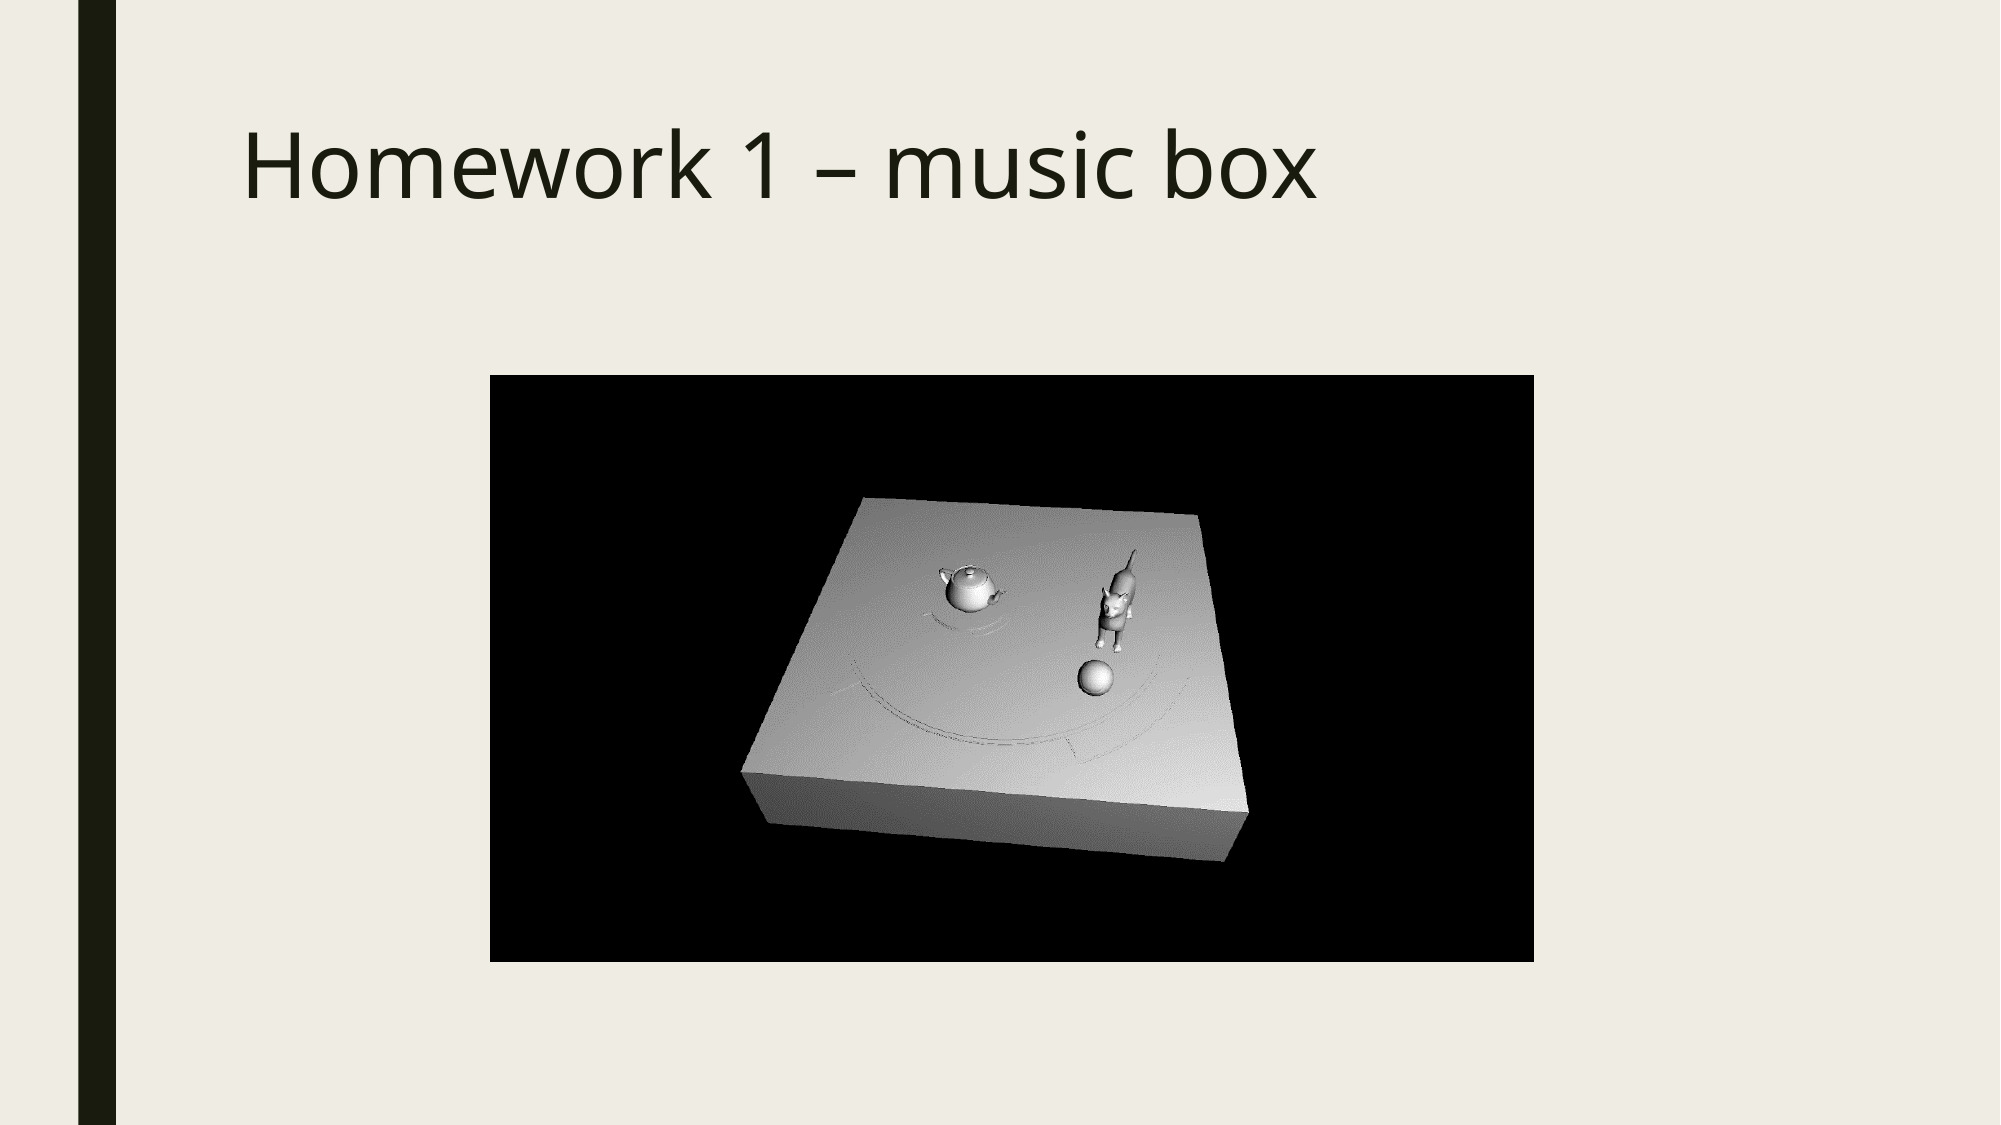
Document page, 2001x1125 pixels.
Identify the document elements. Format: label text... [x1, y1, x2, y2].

title Homework 1 – music box [225, 112, 1800, 357]
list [490, 374, 1535, 963]
